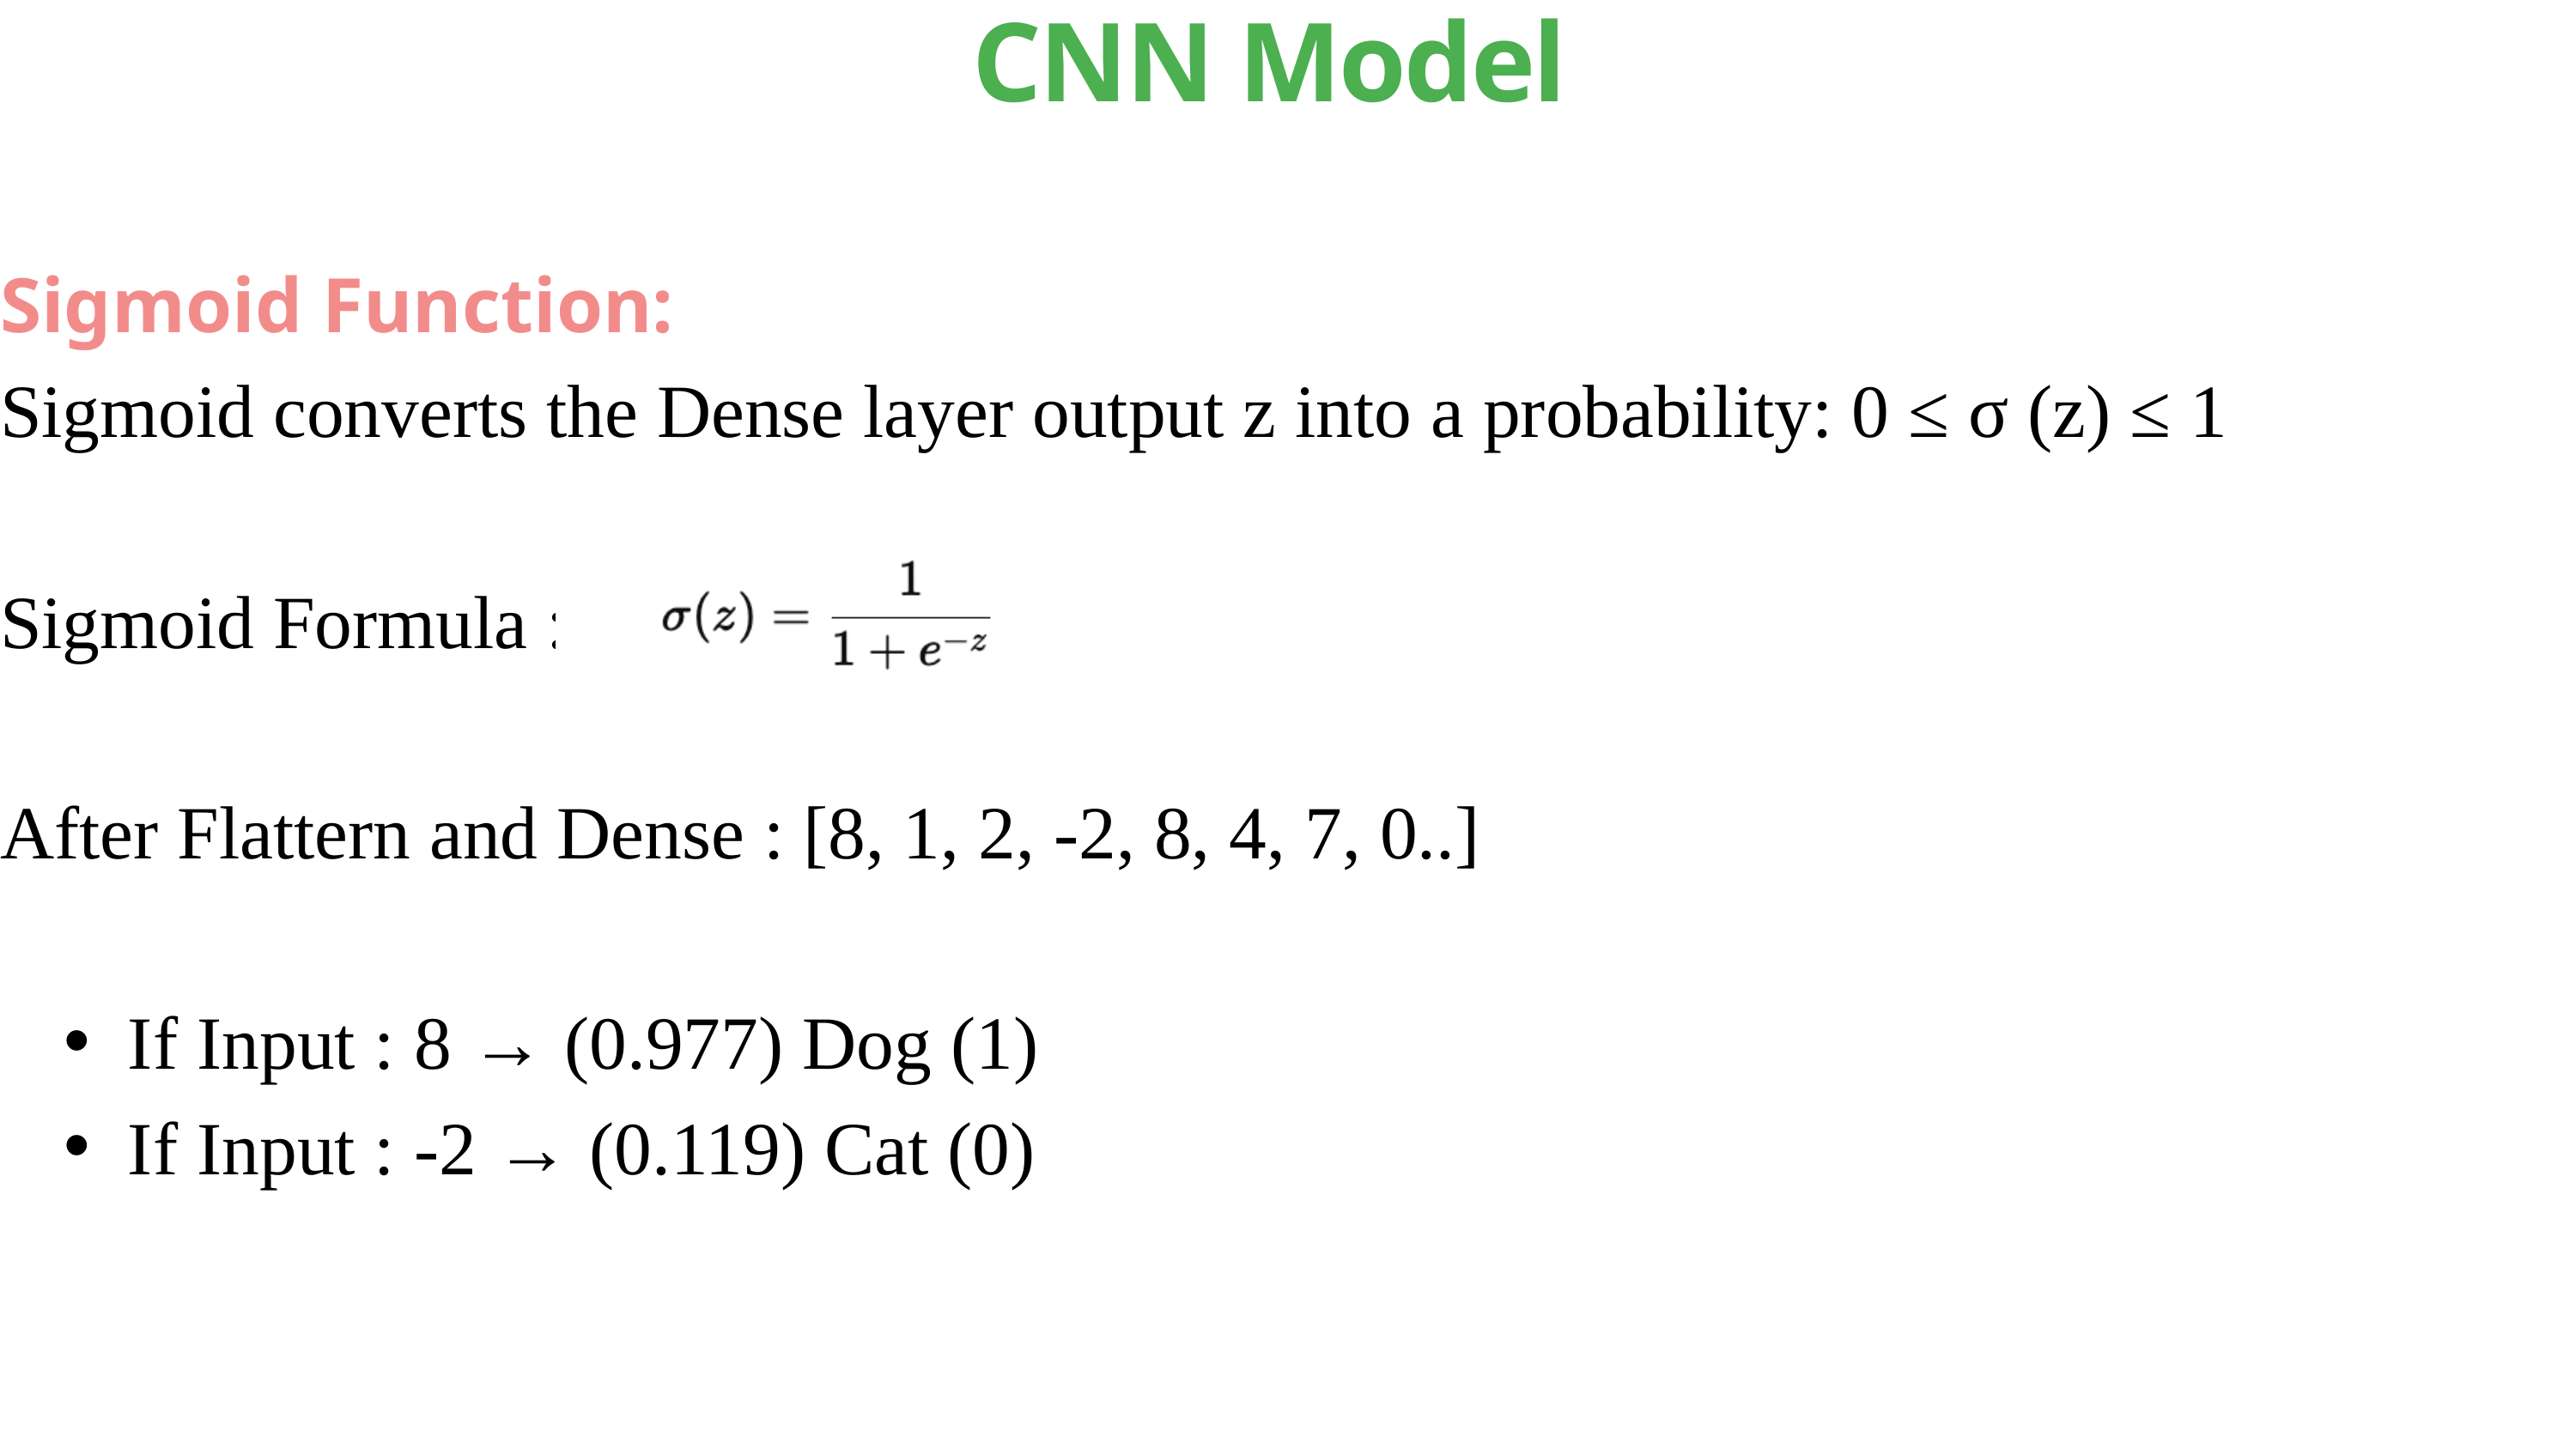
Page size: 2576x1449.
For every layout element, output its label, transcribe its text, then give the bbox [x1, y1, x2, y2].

text_box CNN Model [0, 15, 2539, 124]
text_box Sigmoid Function: Sigmoid converts the Dense layer output z into a probability: 0 ≤ σ (z) ≤ 1 Sigmoid Formula : After Flattern and Dense : [8, 1, 2, -2, 8, 4, 7, 0..] If Input : 8 → (0.977) Dog (1) If Input : -2 → (0.119) Cat (0) [0, 241, 2576, 1449]
text_box [556, 464, 1228, 767]
